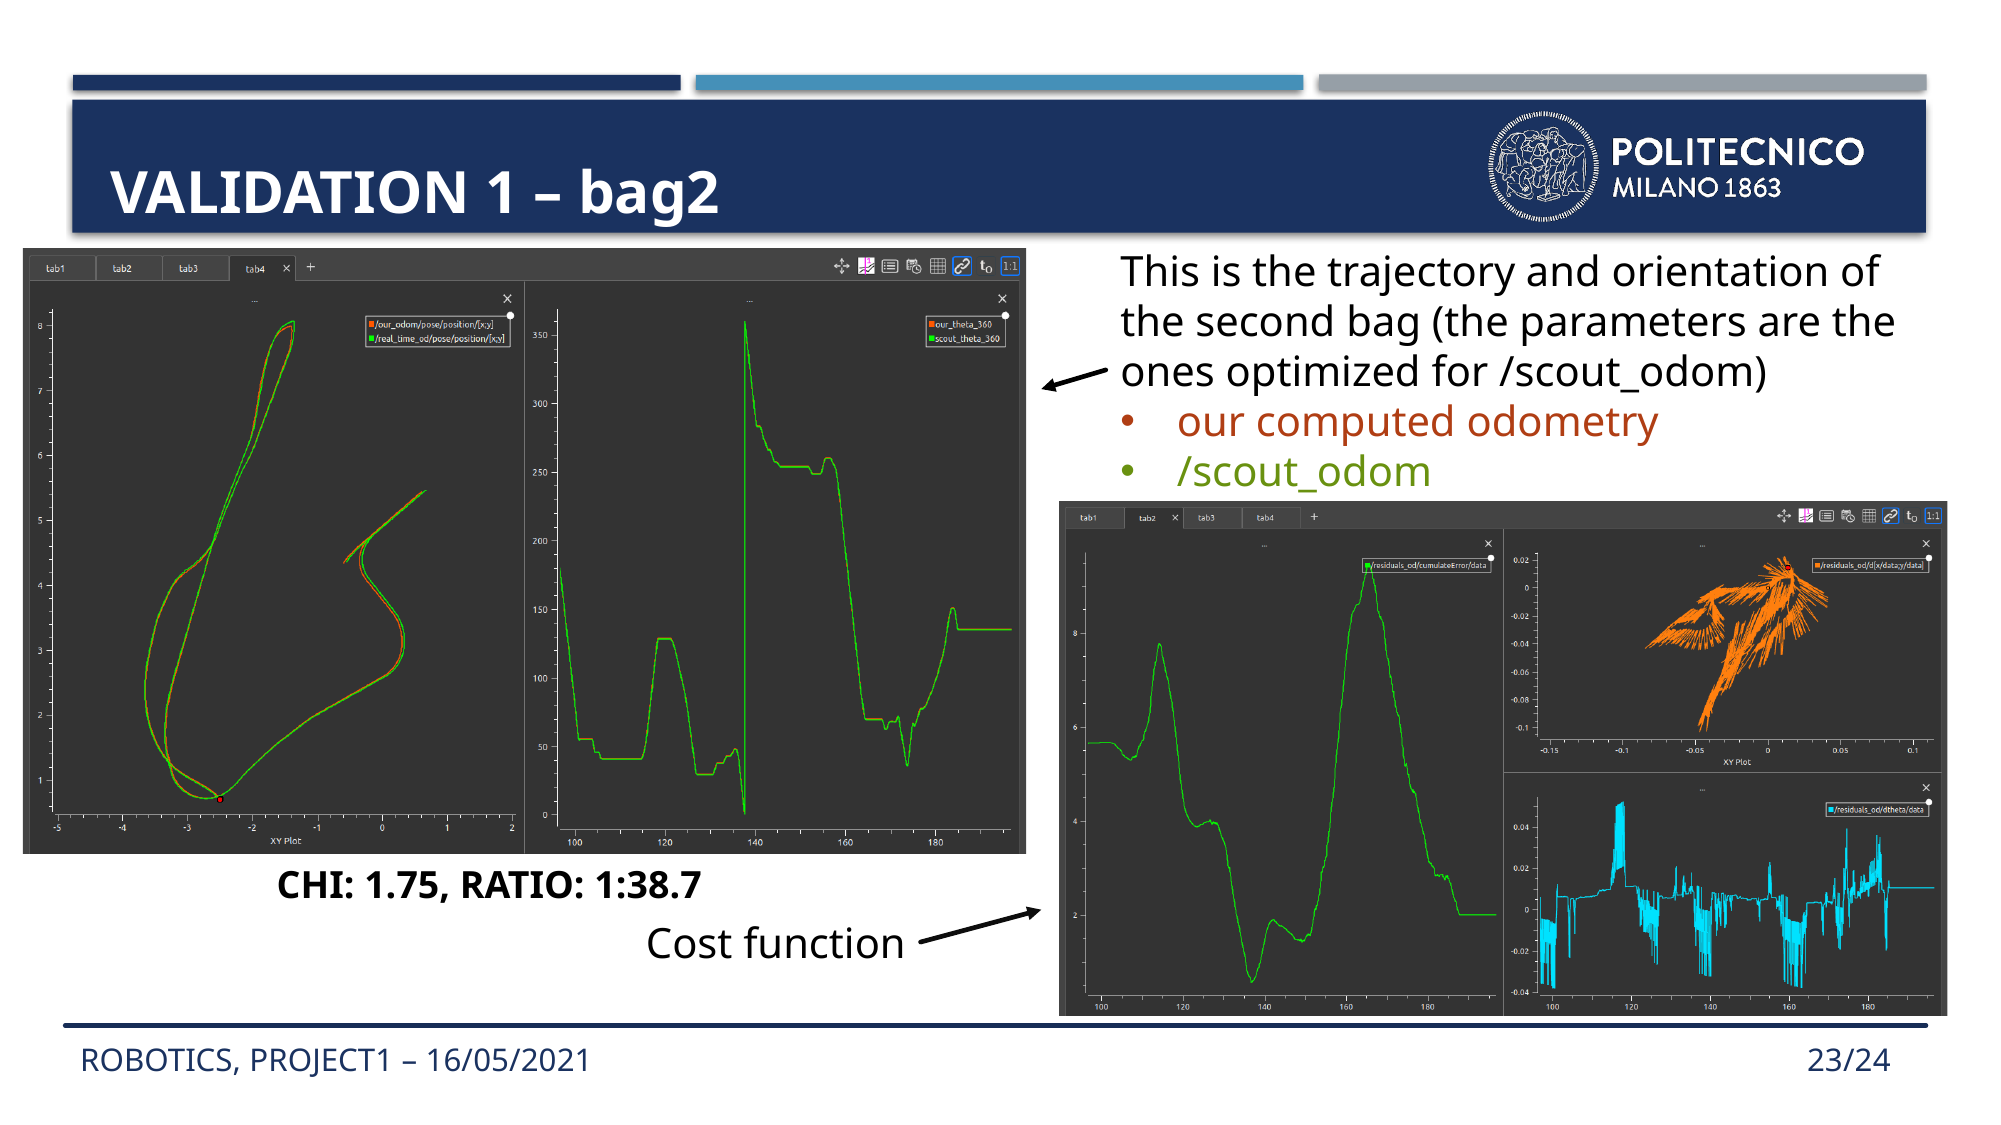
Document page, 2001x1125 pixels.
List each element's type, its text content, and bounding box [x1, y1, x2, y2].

text_box CHI: 1.75, RATIO: 1:38.7 [109, 864, 869, 914]
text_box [1040, 370, 1107, 390]
picture [1058, 501, 1948, 1016]
title VALIDATION 1 – bag2 [95, 125, 1905, 233]
picture [22, 247, 1027, 855]
slide_number 23/24 [1733, 1031, 1906, 1092]
picture [1446, 69, 1905, 125]
footer ROBOTICS, PROJECT1 – 16/05/2021 [65, 1031, 1200, 1092]
text_box Cost function [631, 909, 921, 975]
picture [1446, 233, 1905, 237]
text_box This is the trajectory and orientation of the second bag (the parameters are the ones optimized for /scout_odom) our computed odometry /scout_odom [1105, 237, 1948, 500]
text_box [918, 909, 1042, 943]
